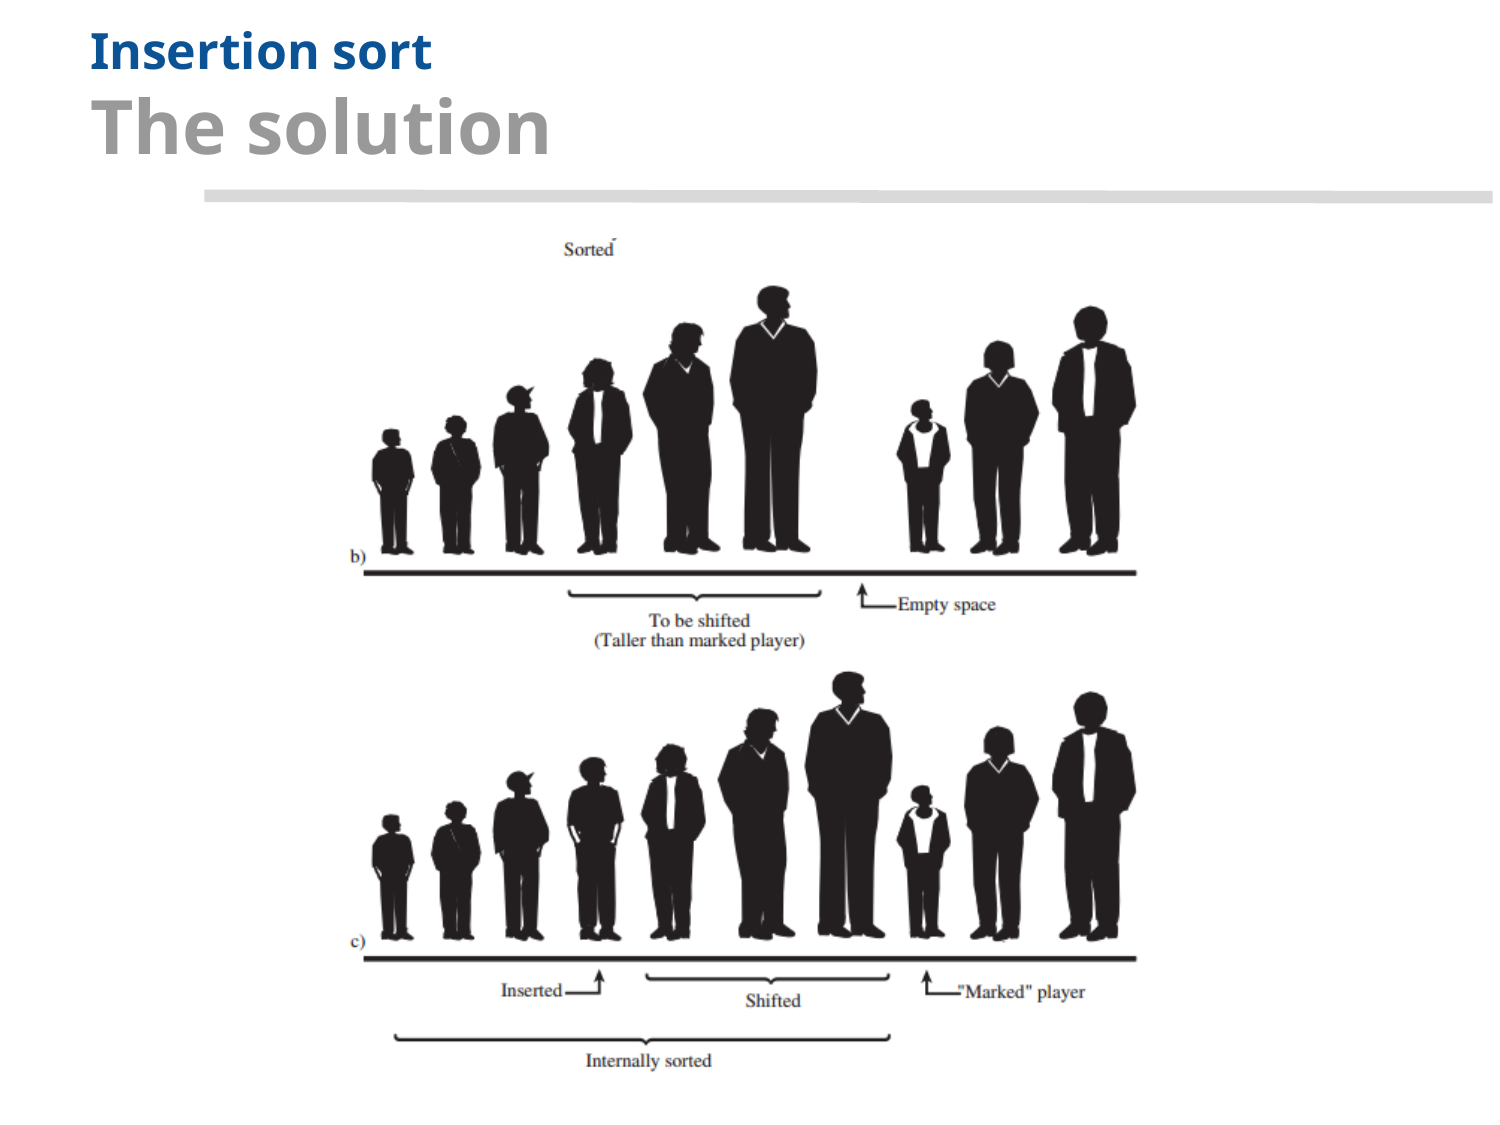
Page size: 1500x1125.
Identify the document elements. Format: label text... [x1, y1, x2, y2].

picture [330, 238, 1170, 1094]
title Insertion sort The solution [75, 45, 1425, 185]
